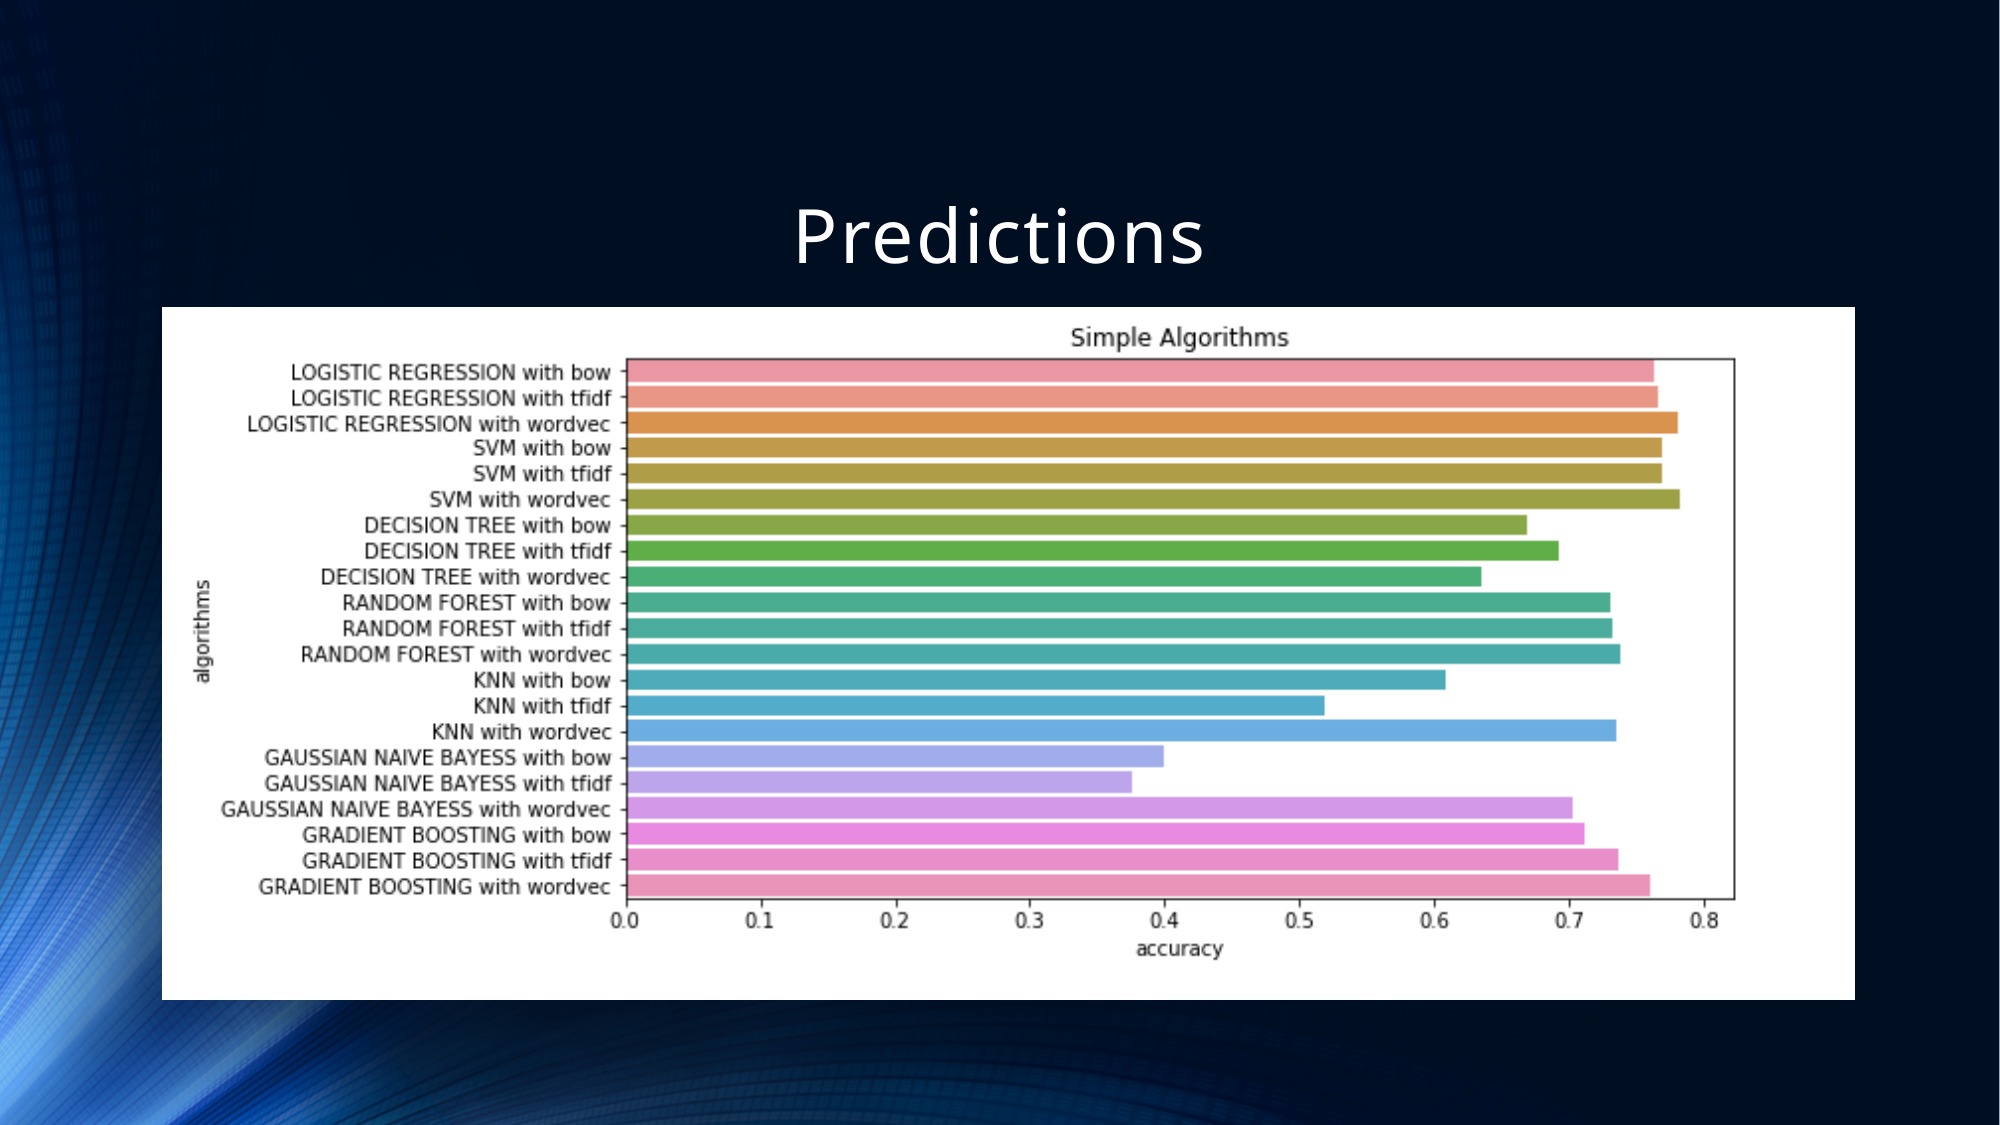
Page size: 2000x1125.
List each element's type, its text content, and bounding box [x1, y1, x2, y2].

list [162, 307, 1855, 1000]
picture [0, 0, 2000, 1125]
title Predictions [249, 62, 1750, 288]
